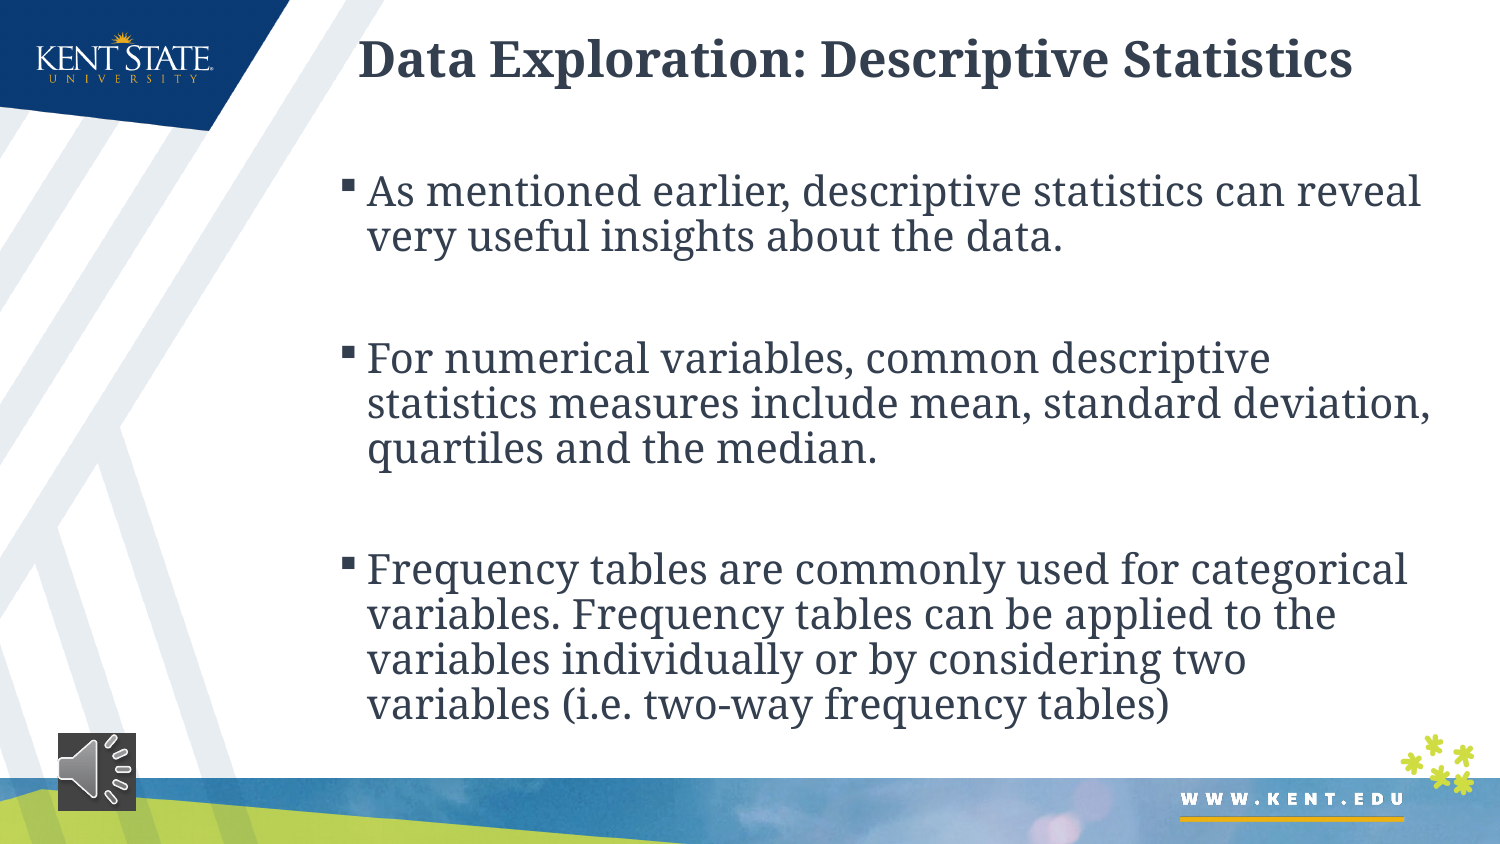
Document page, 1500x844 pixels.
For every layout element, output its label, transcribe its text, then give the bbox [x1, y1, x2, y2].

picture [0, 0, 1500, 844]
title Data Exploration: Descriptive Statistics [343, 18, 1475, 164]
list As mentioned earlier, descriptive statistics can reveal very useful insights about the data. For numerical variables, common descriptive statistics measures include mean, standard deviation, quartiles and the median. Frequency tables are commonly used for categorical variables. Frequency tables can be applied to the variables individually or by considering two variables (i.e. two-way frequency tables) [323, 163, 1456, 780]
